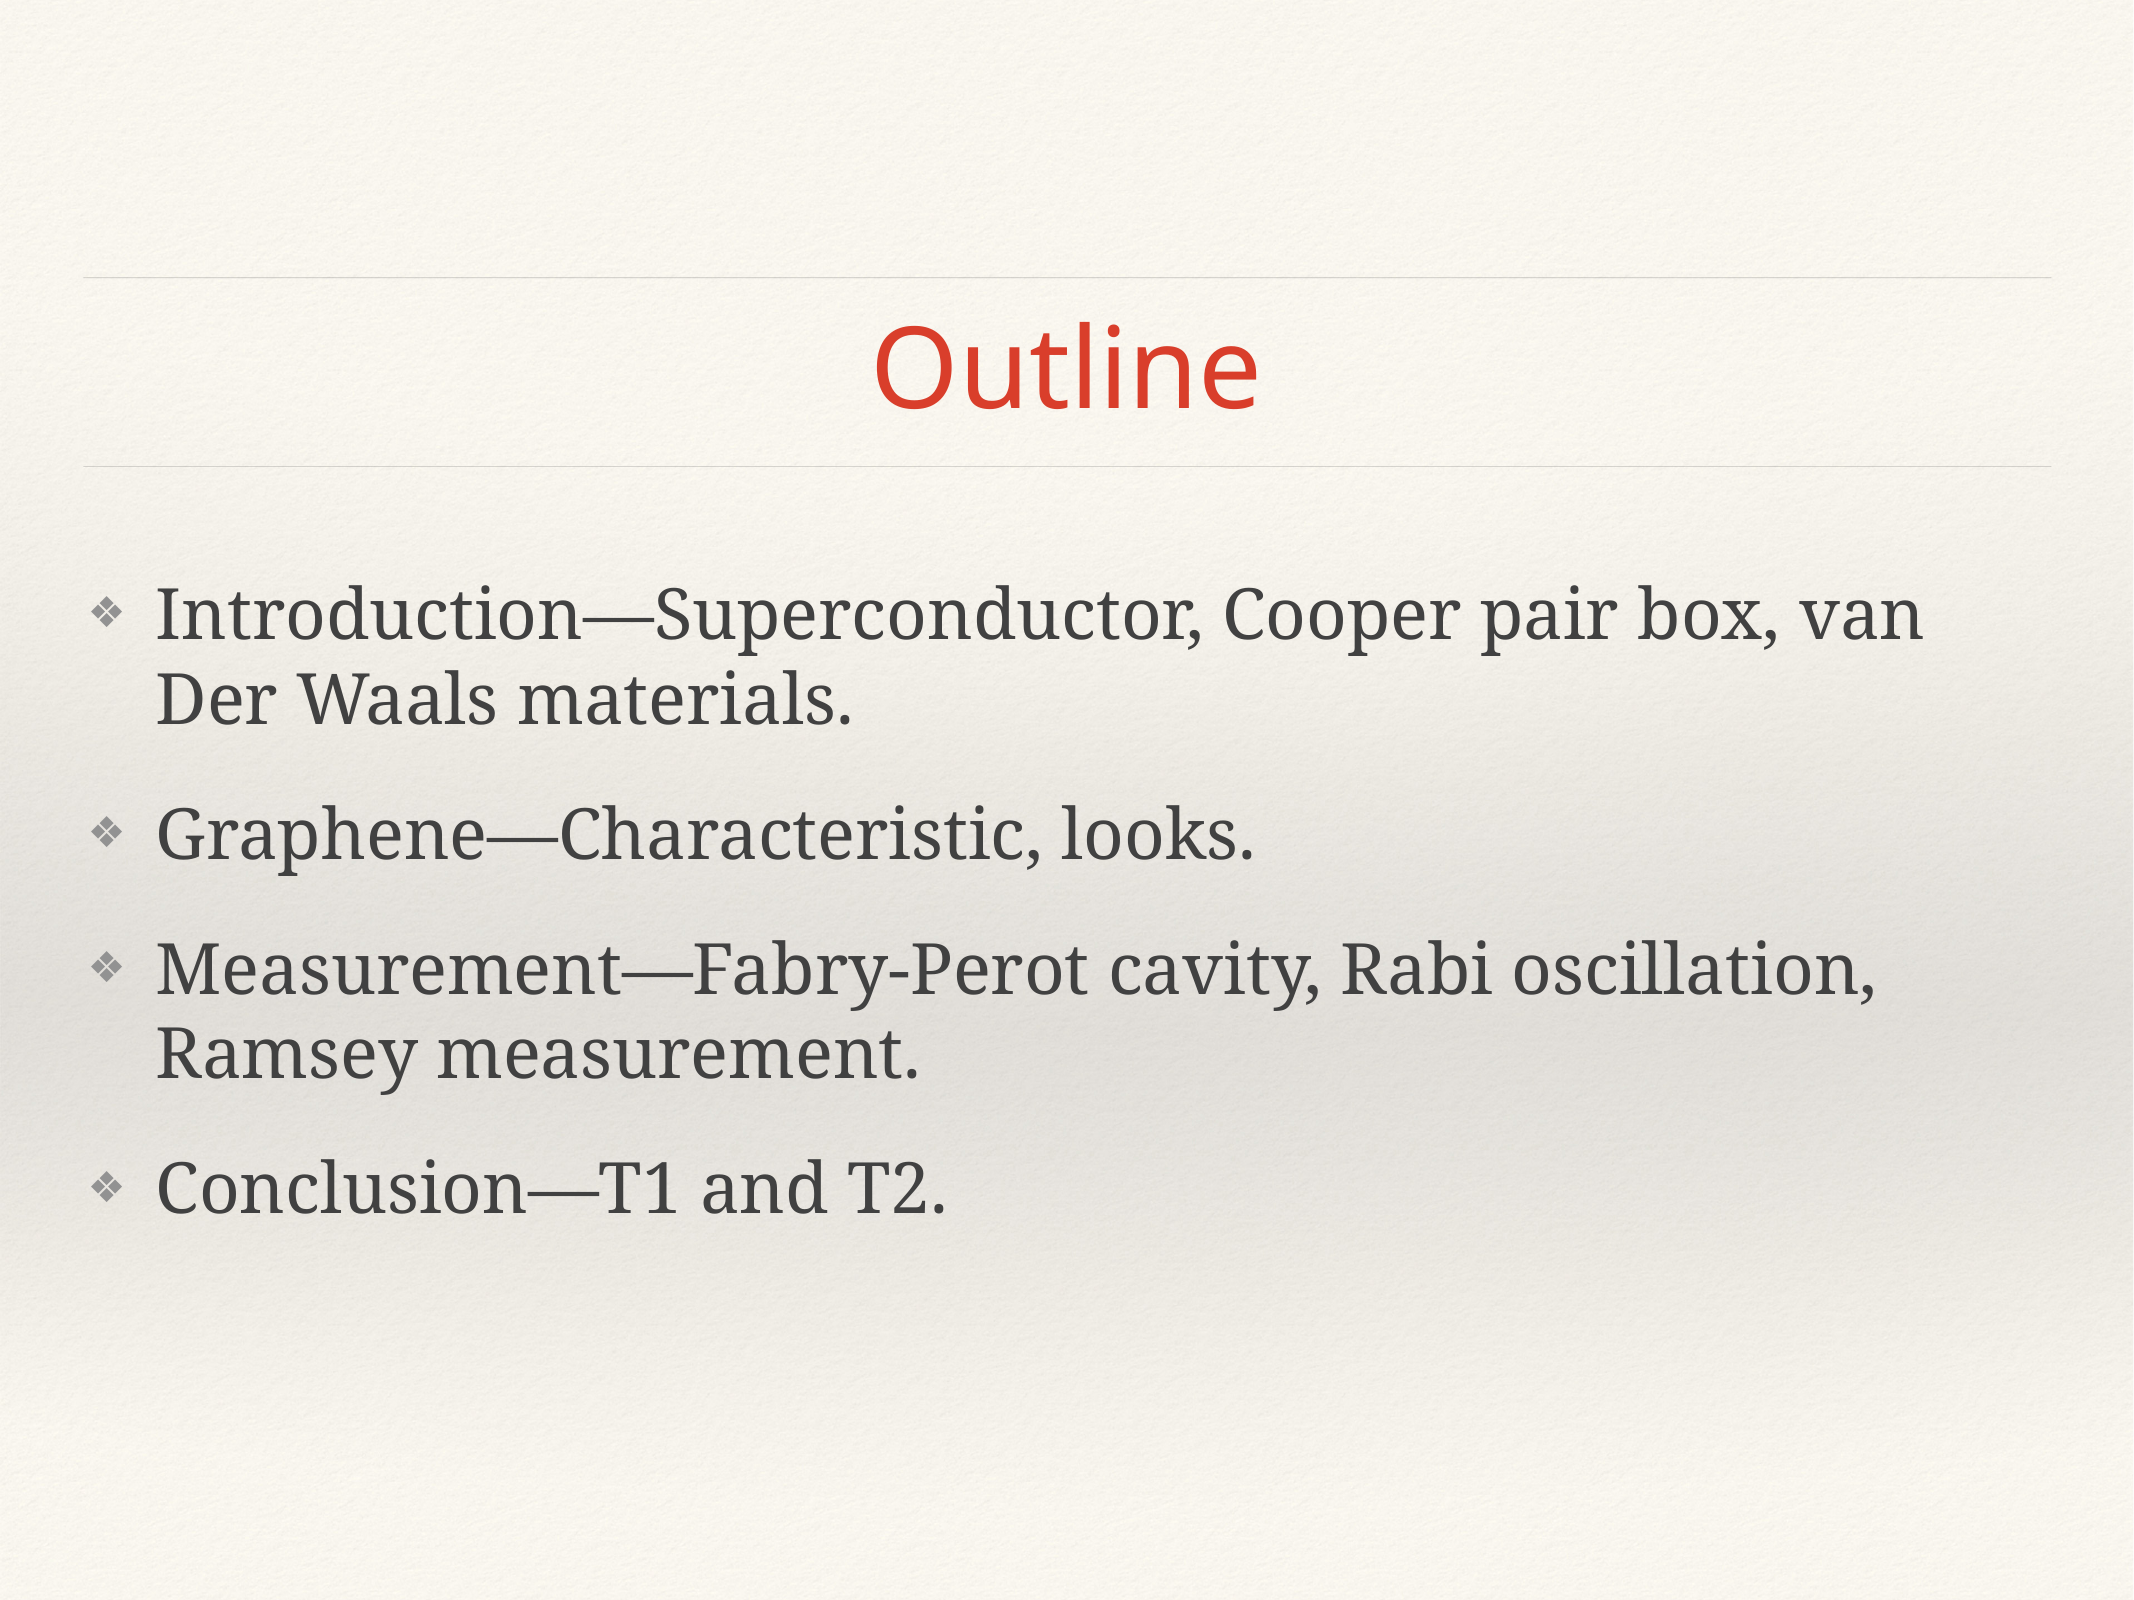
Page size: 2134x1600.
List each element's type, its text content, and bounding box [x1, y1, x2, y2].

picture [0, 0, 2134, 1600]
list Introduction—Superconductor, Cooper pair box, van Der Waals materials. Graphene—Characteristic, looks. Measurement—Fabry-Perot cavity, Rabi oscillation, Ramsey measurement. Conclusion—T1 and T2. [83, 523, 2051, 1274]
title Outline [83, 299, 2051, 446]
